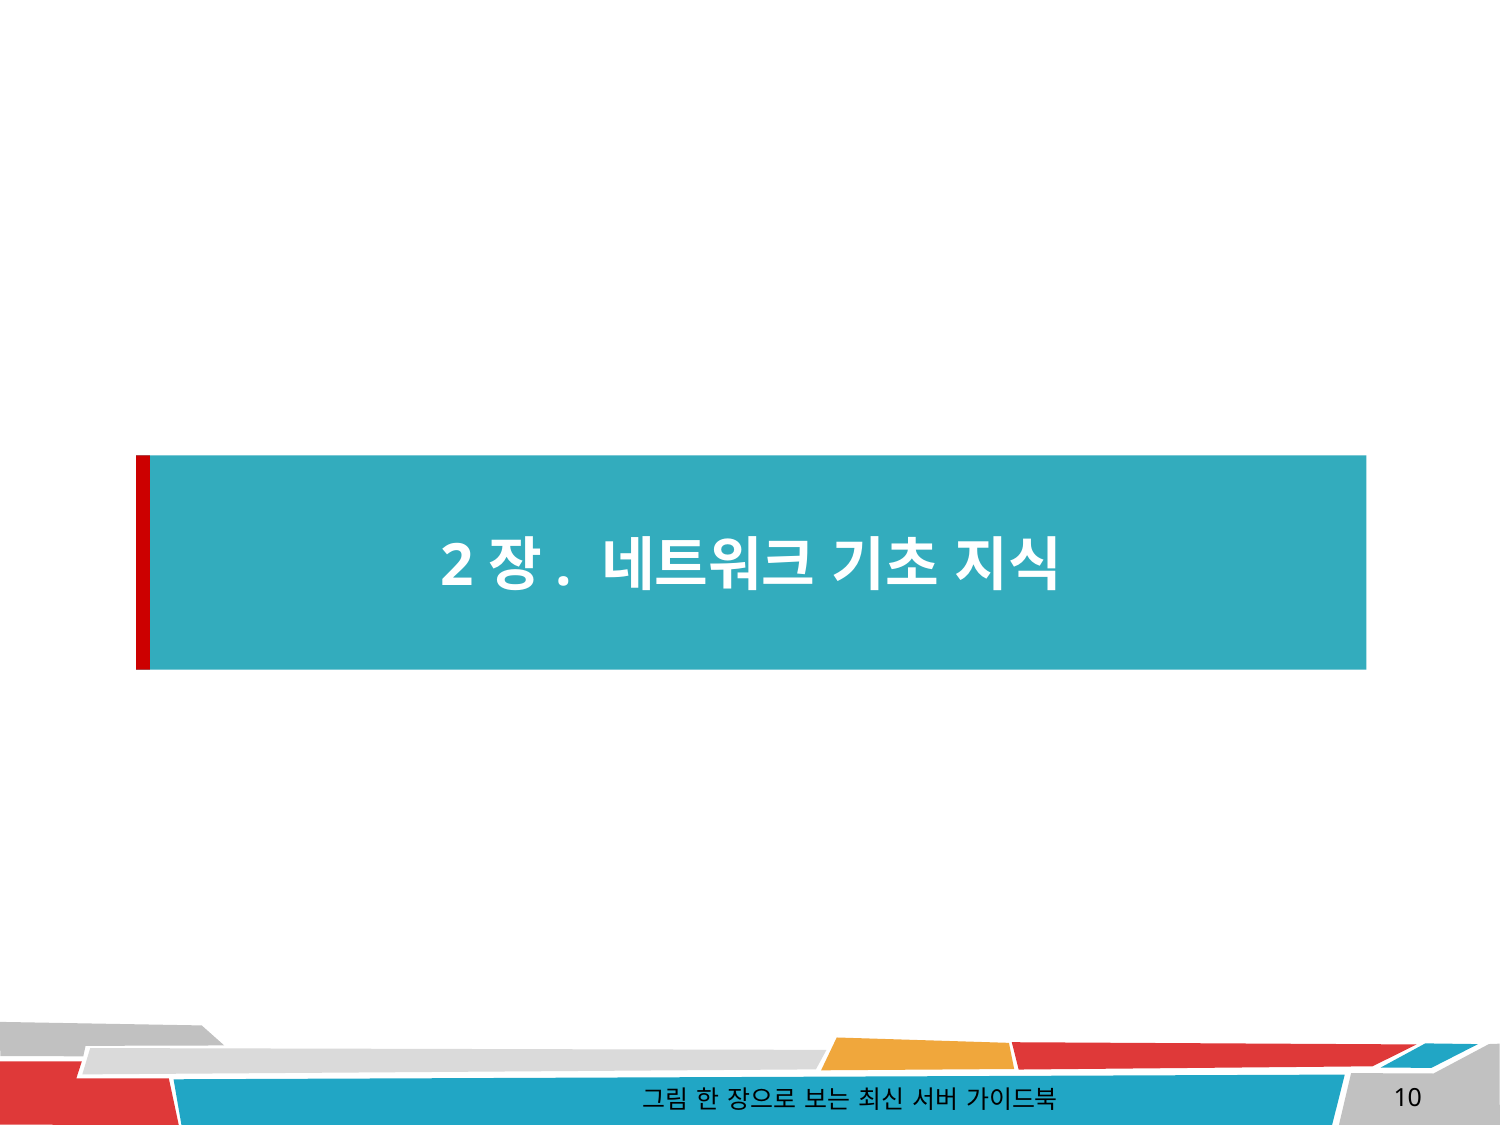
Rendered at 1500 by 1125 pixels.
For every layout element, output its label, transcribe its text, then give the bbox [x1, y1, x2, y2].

text_box 2장. 네트워크 기초 지식 [151, 454, 1368, 671]
text_box [135, 454, 151, 671]
slide_number 10 [1361, 1080, 1437, 1118]
footer 그림 한 장으로 보는 최신 서버 가이드북 [438, 1080, 1263, 1118]
